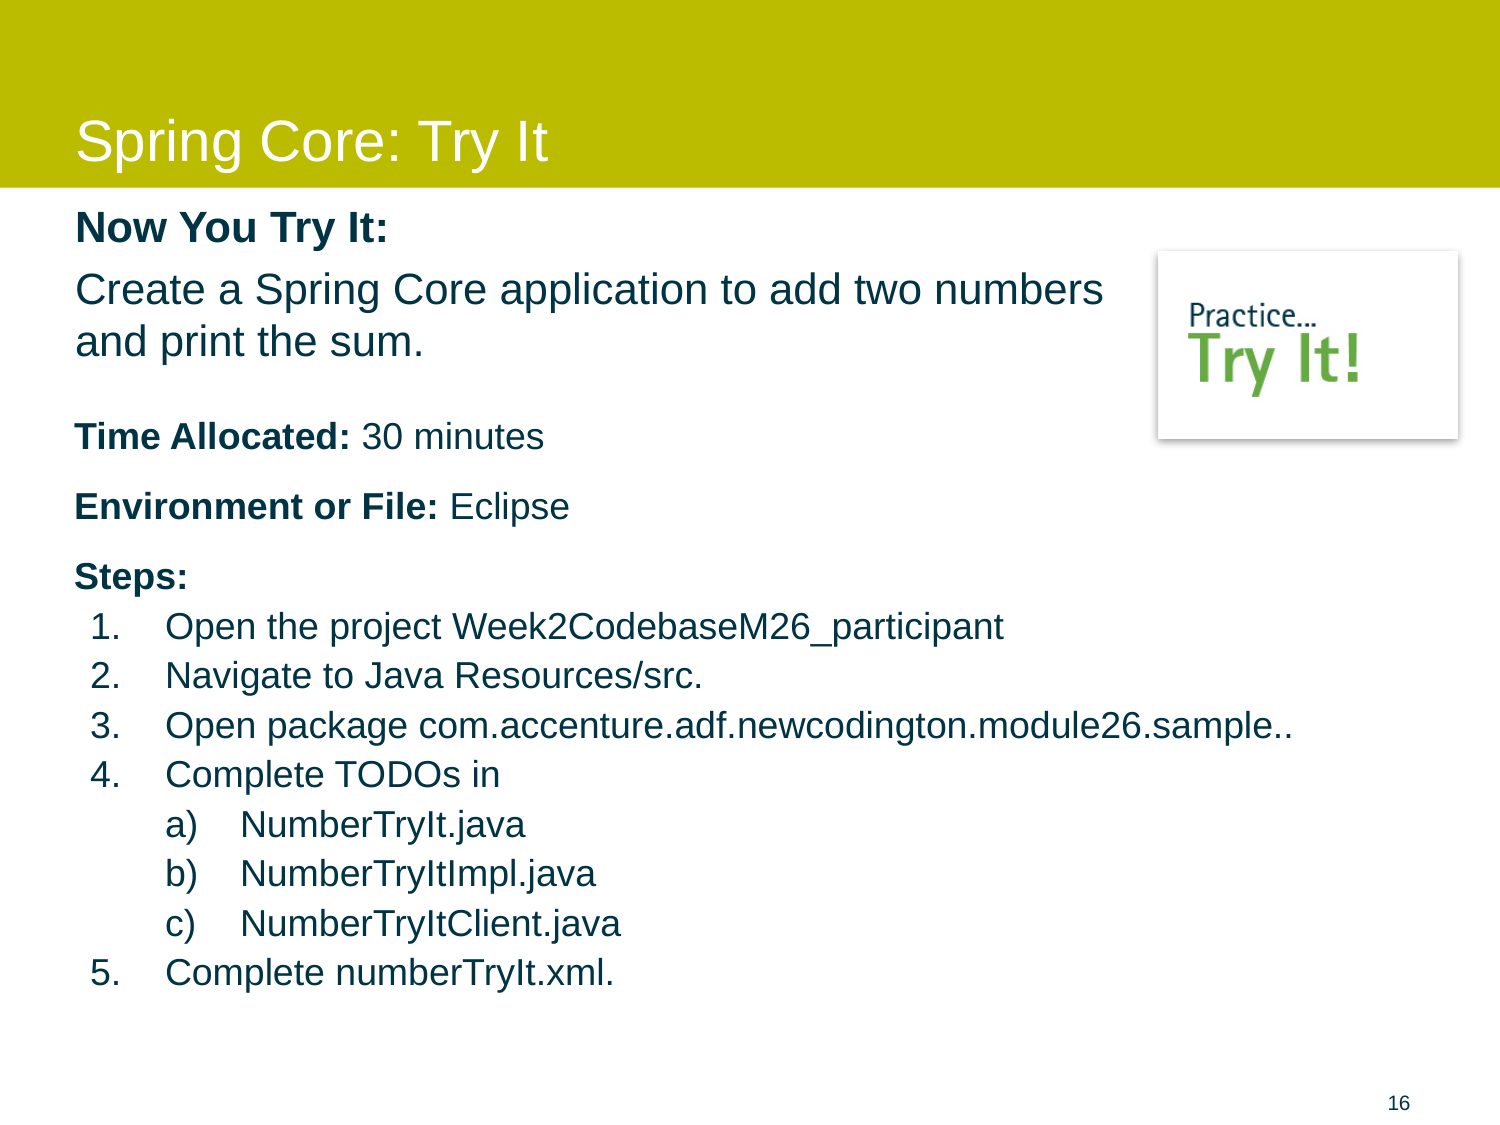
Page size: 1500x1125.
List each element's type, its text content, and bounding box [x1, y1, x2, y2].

text_box 16 [1387, 1072, 1492, 1115]
text_box Time Allocated: 30 minutes Environment or File: Eclipse Steps: Open the project Week2CodebaseM26_participant Navigate to Java Resources/src. Open package com.accenture.adf.newcodington.module26.sample.. Complete TODOs in NumberTryIt.java NumberTryItImpl.java NumberTryItClient.java Complete numberTryIt.xml. [59, 404, 1424, 1001]
title Spring Core: Try It [75, 30, 1425, 173]
list Now You Try It: Create a Spring Core application to add two numbers and print the sum. [75, 199, 1150, 404]
picture [1172, 266, 1444, 424]
